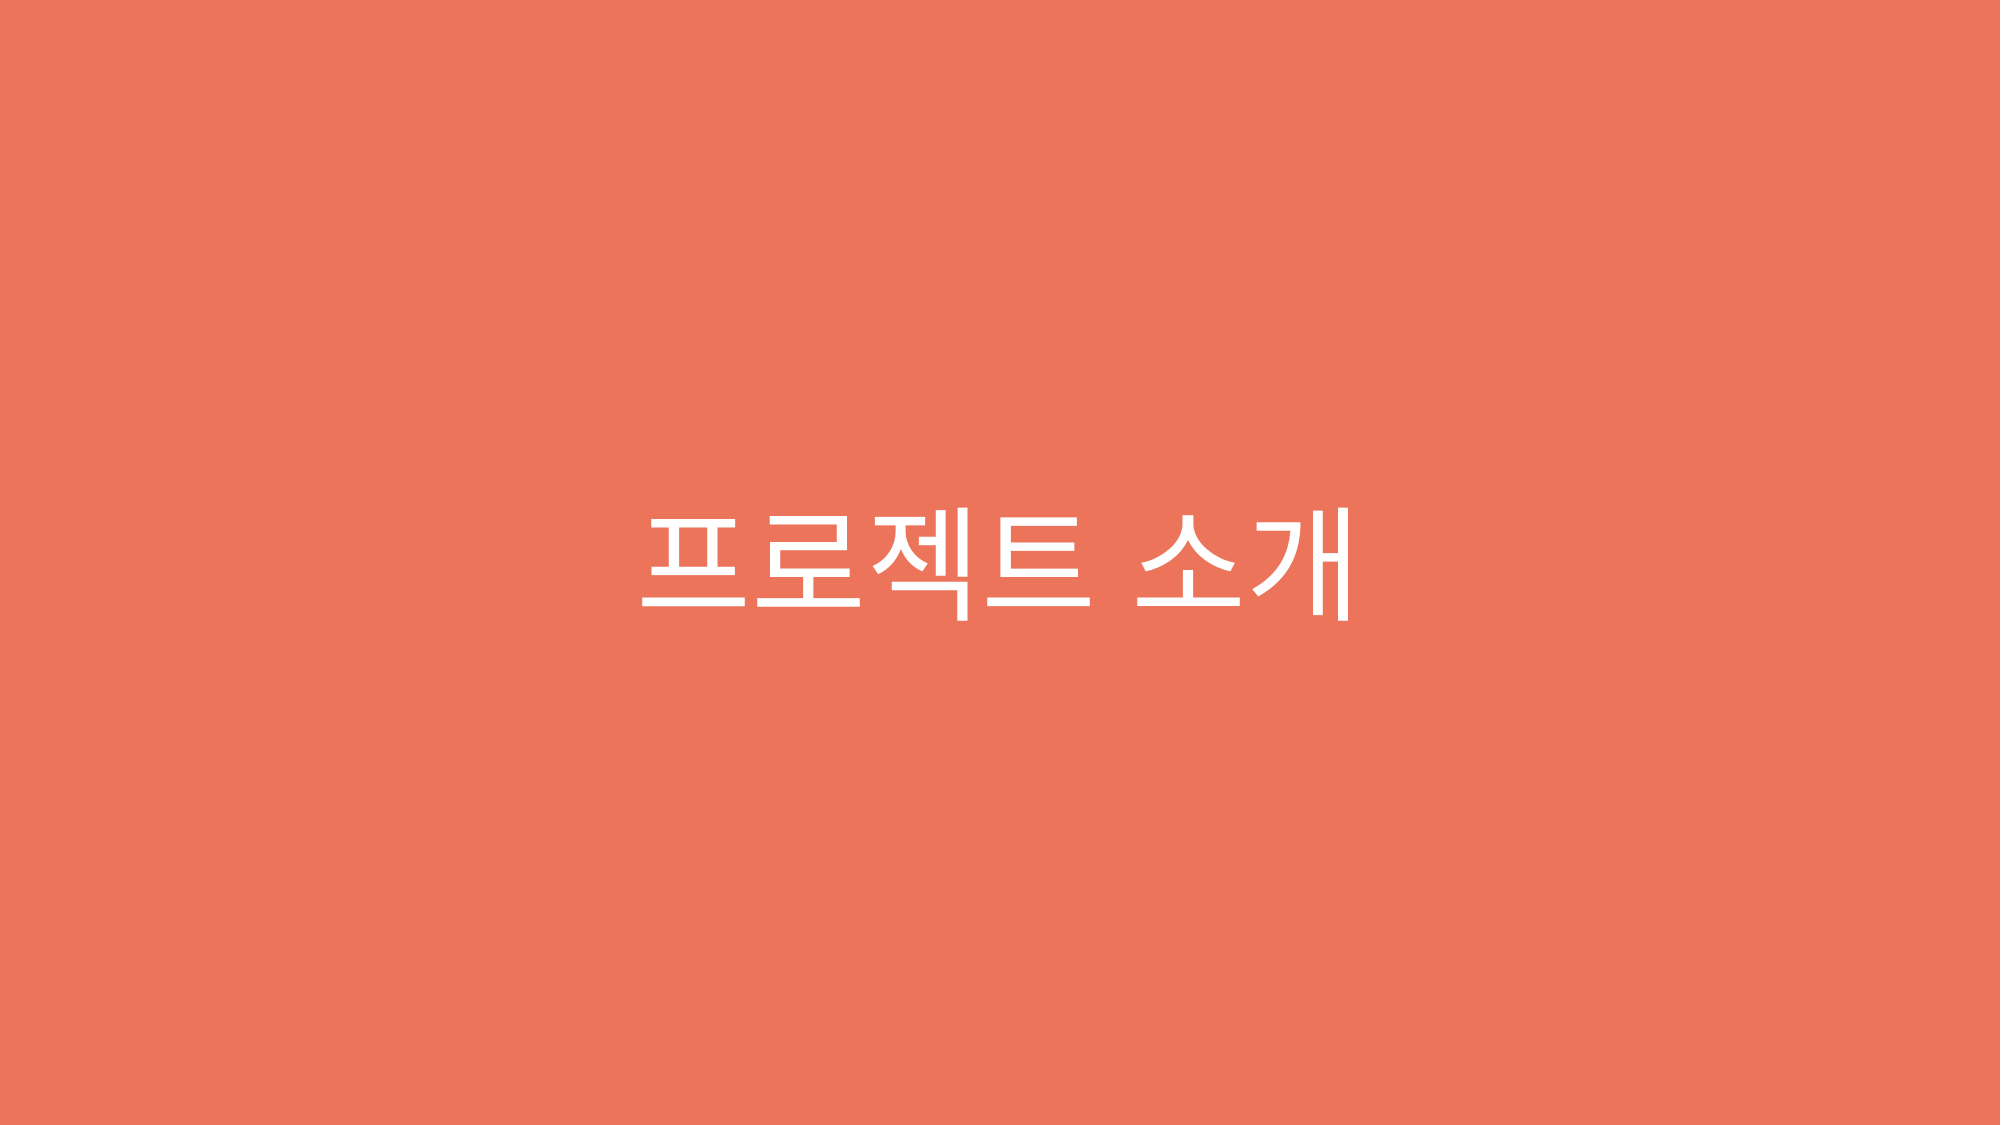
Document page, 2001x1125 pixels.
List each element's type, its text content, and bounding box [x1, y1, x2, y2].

text_box 프로젝트 소개 [621, 479, 1379, 644]
